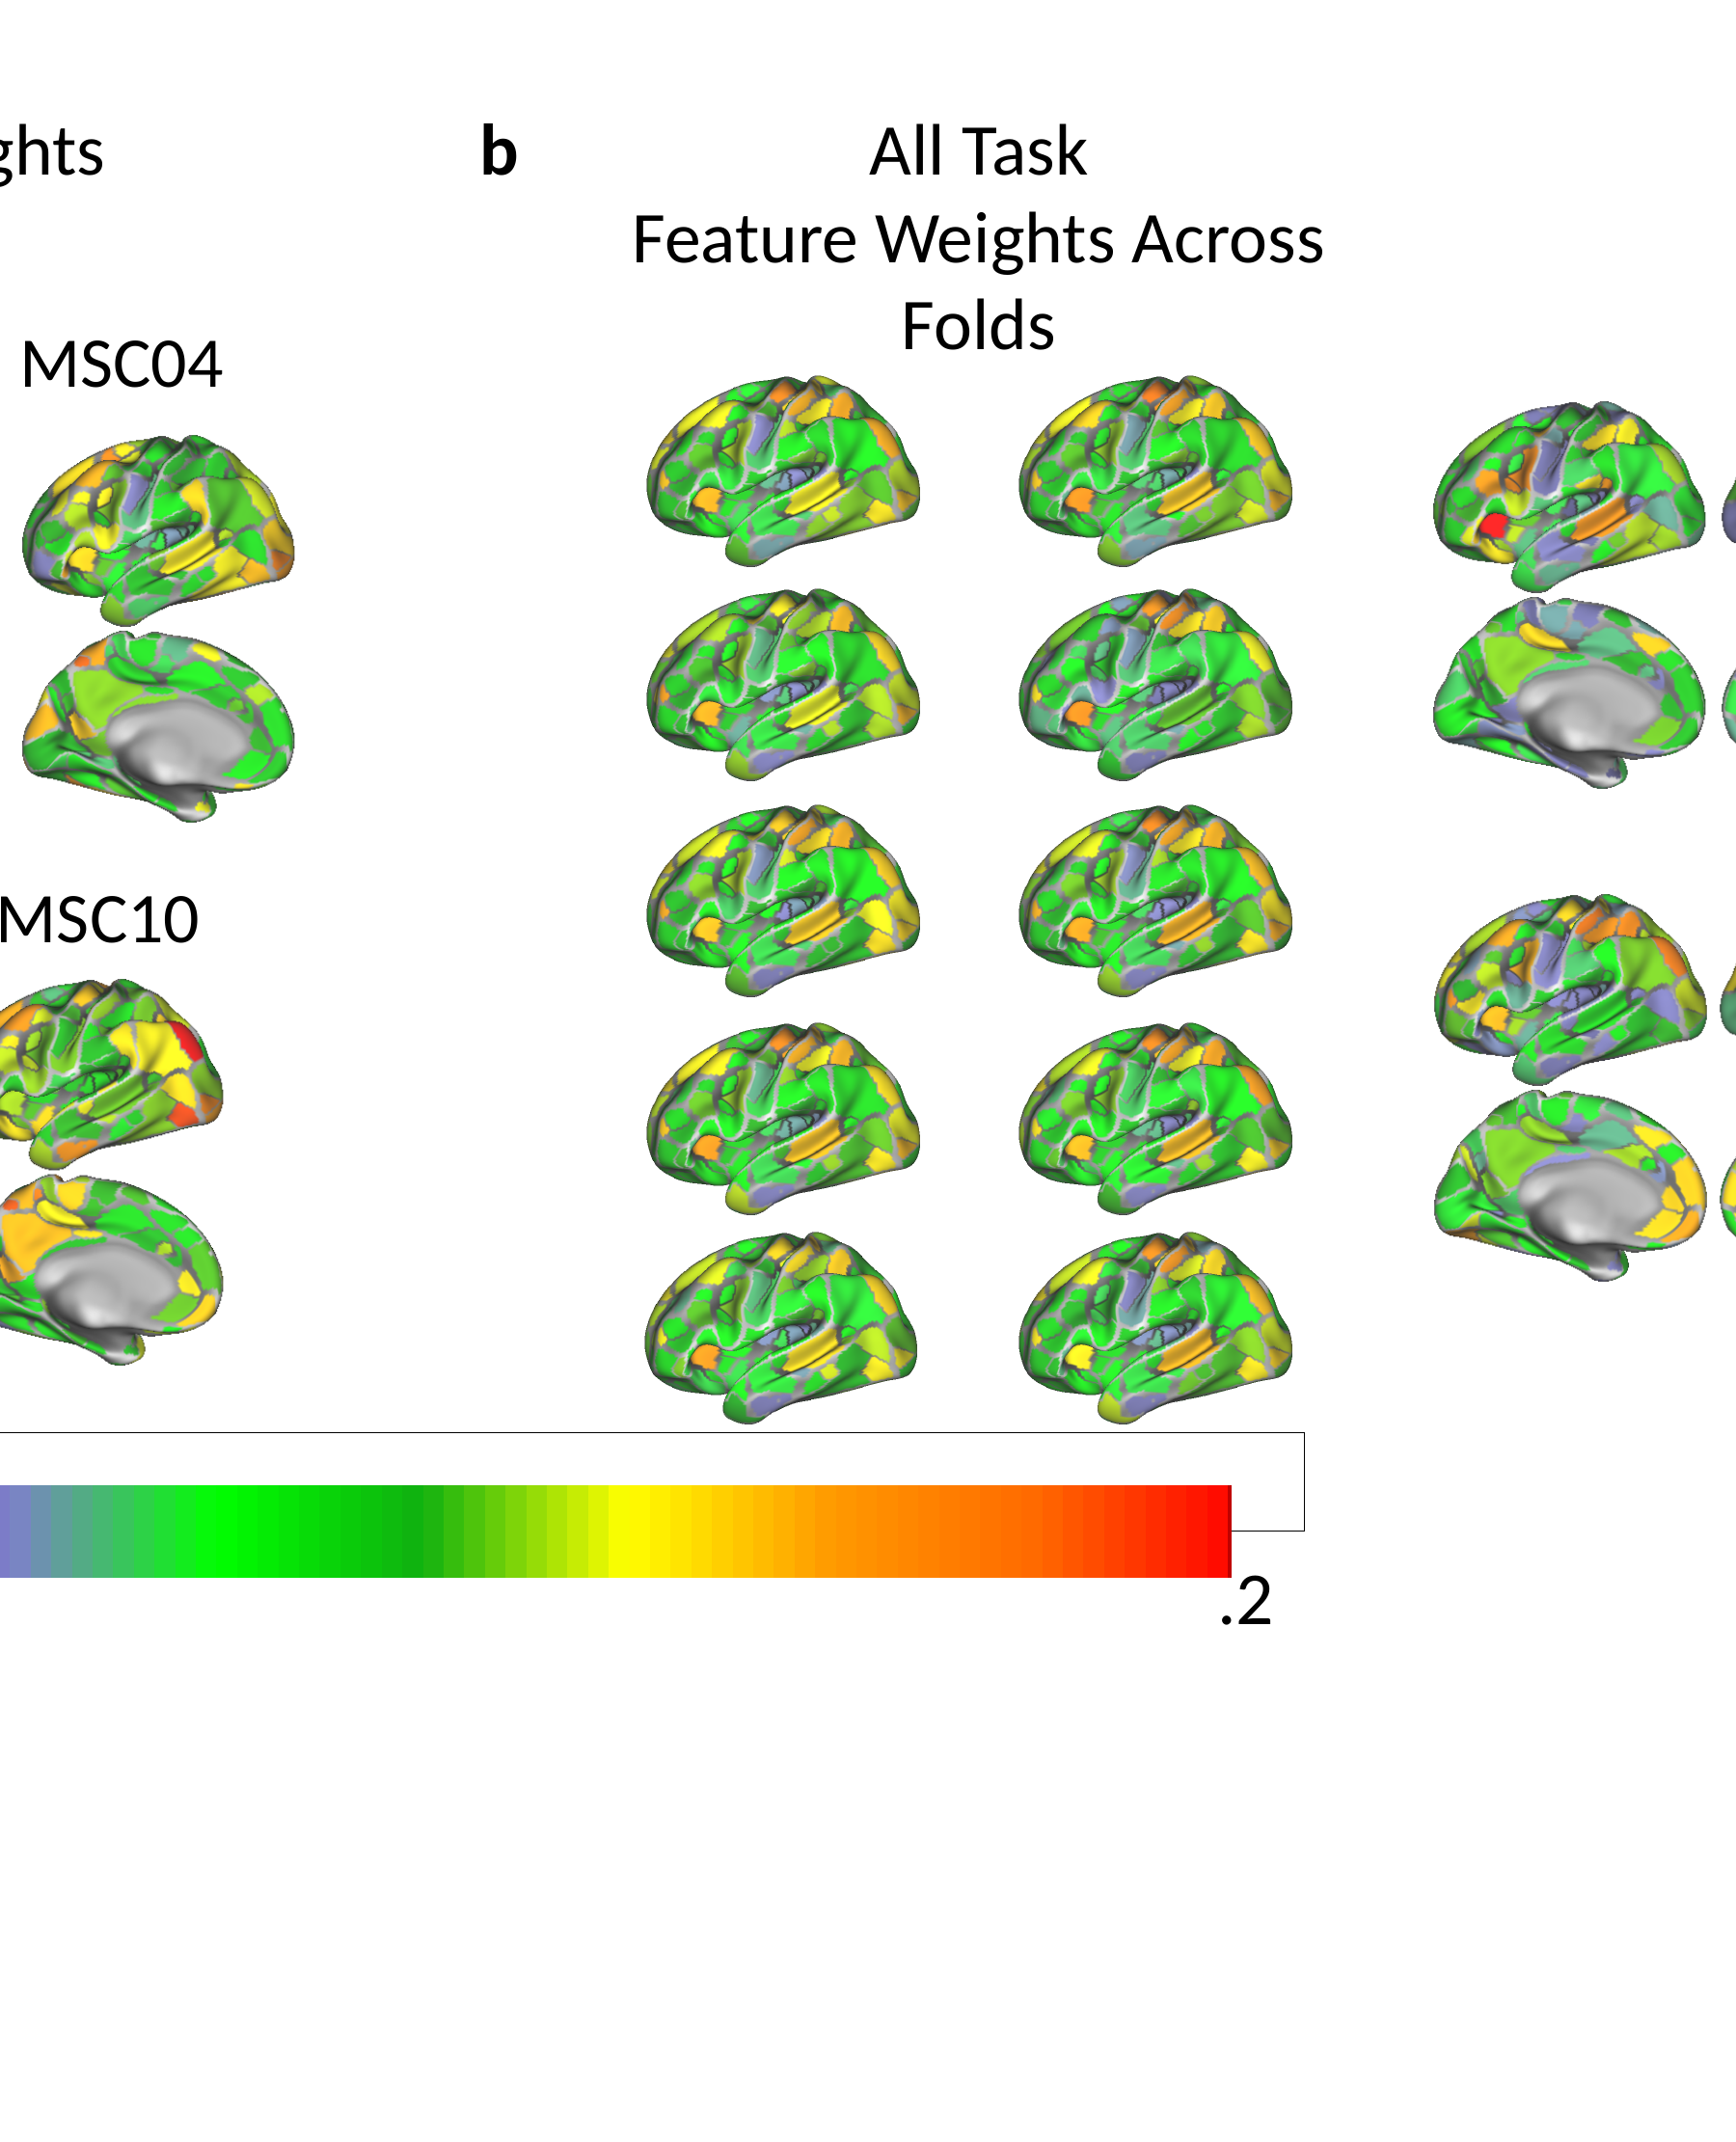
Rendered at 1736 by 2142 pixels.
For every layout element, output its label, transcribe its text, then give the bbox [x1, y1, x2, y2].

picture [584, 586, 939, 783]
picture [957, 1020, 1354, 1217]
text_box MSC10 [0, 863, 386, 964]
picture [0, 432, 368, 825]
text_box [0, 1432, 1305, 1532]
text_box All Task Feature Weights Across Folds [565, 95, 1394, 372]
picture [584, 373, 939, 569]
picture [582, 1230, 926, 1426]
text_box MSC04 [5, 309, 409, 409]
picture [957, 802, 1354, 999]
picture [957, 1230, 1354, 1426]
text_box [1370, 398, 1736, 793]
picture [584, 1020, 939, 1217]
picture [0, 976, 238, 1369]
picture [957, 586, 1354, 783]
text_box .2 [1203, 1542, 1313, 1647]
picture [957, 373, 1354, 569]
picture [0, 1485, 1232, 1578]
text_box All Task Feature Weights [0, 95, 465, 197]
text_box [1372, 891, 1736, 1285]
text_box b [465, 95, 665, 197]
picture [584, 802, 939, 999]
